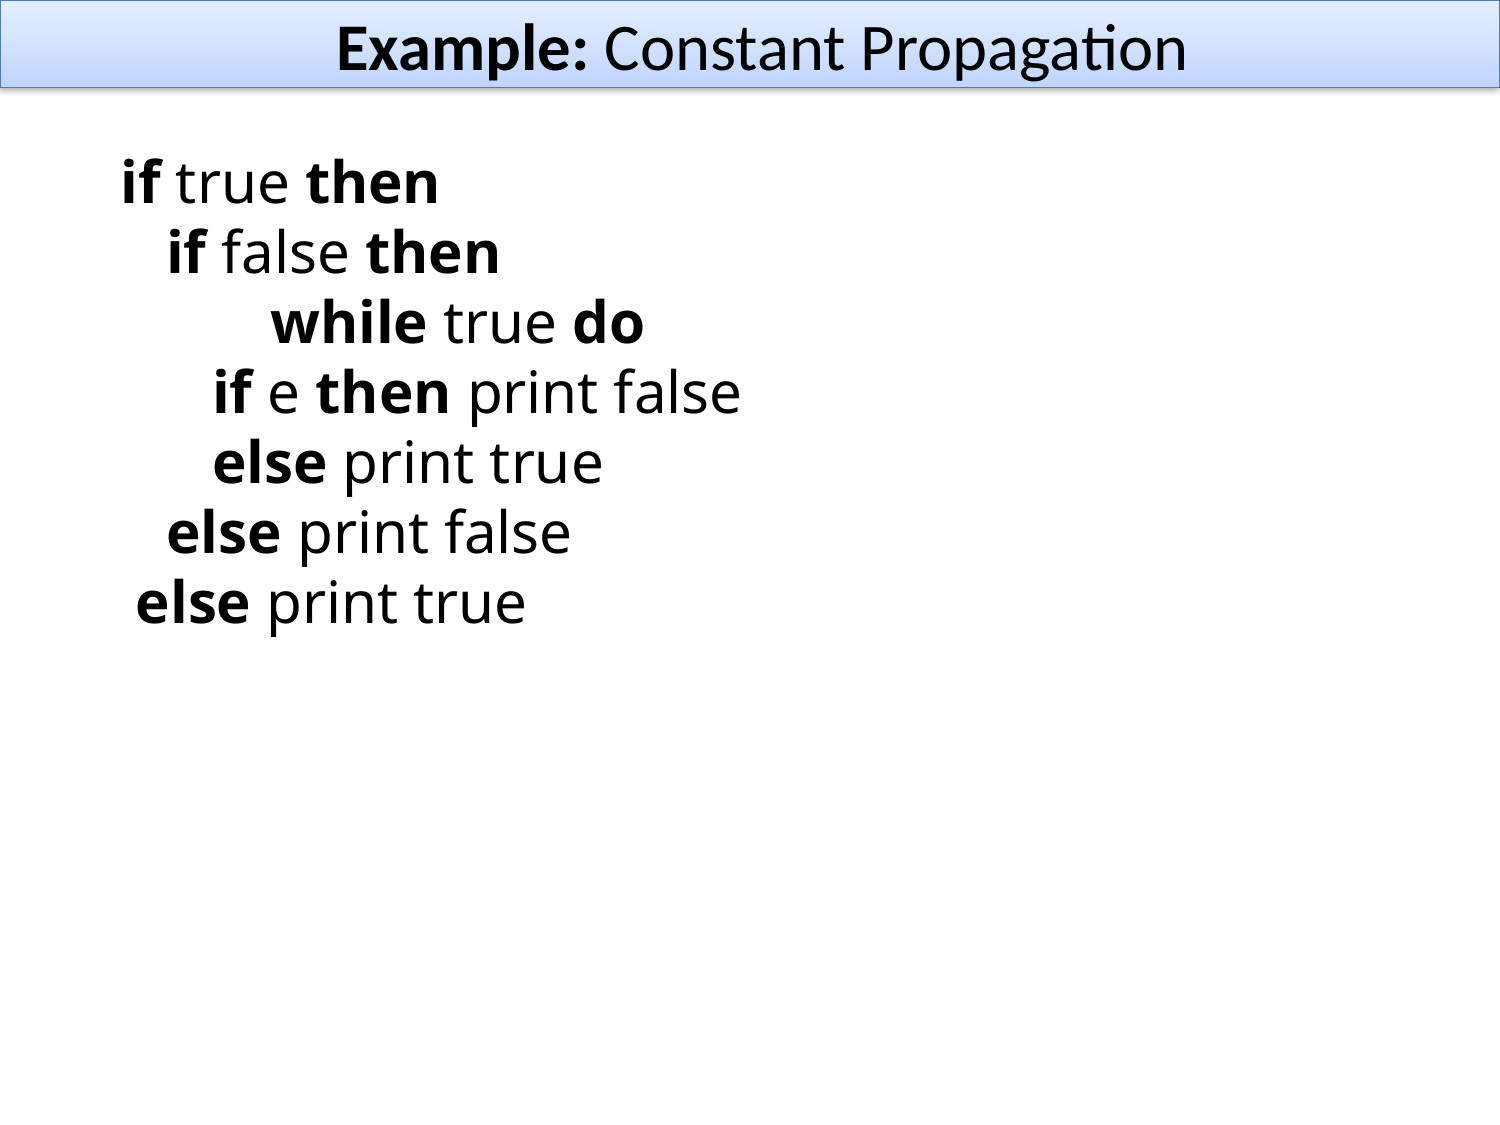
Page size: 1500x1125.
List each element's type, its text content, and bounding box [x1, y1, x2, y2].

list if true then if false then while true do if e then print false else print true else print false else print true [75, 137, 1438, 1038]
title Example: Constant Propagation [87, 0, 1438, 97]
